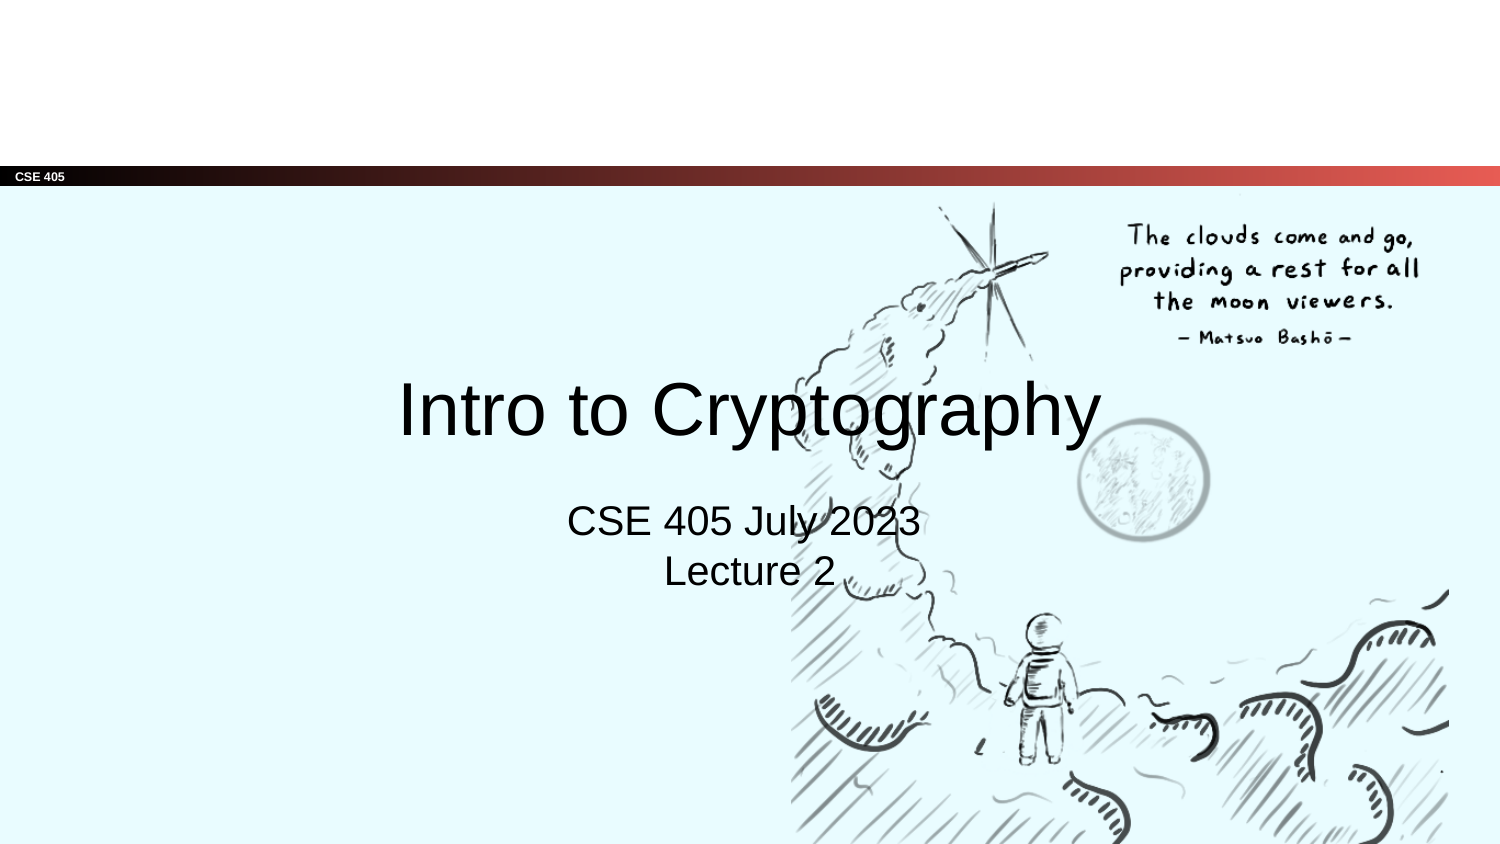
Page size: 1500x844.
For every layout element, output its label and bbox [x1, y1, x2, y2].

picture [0, 186, 1500, 844]
